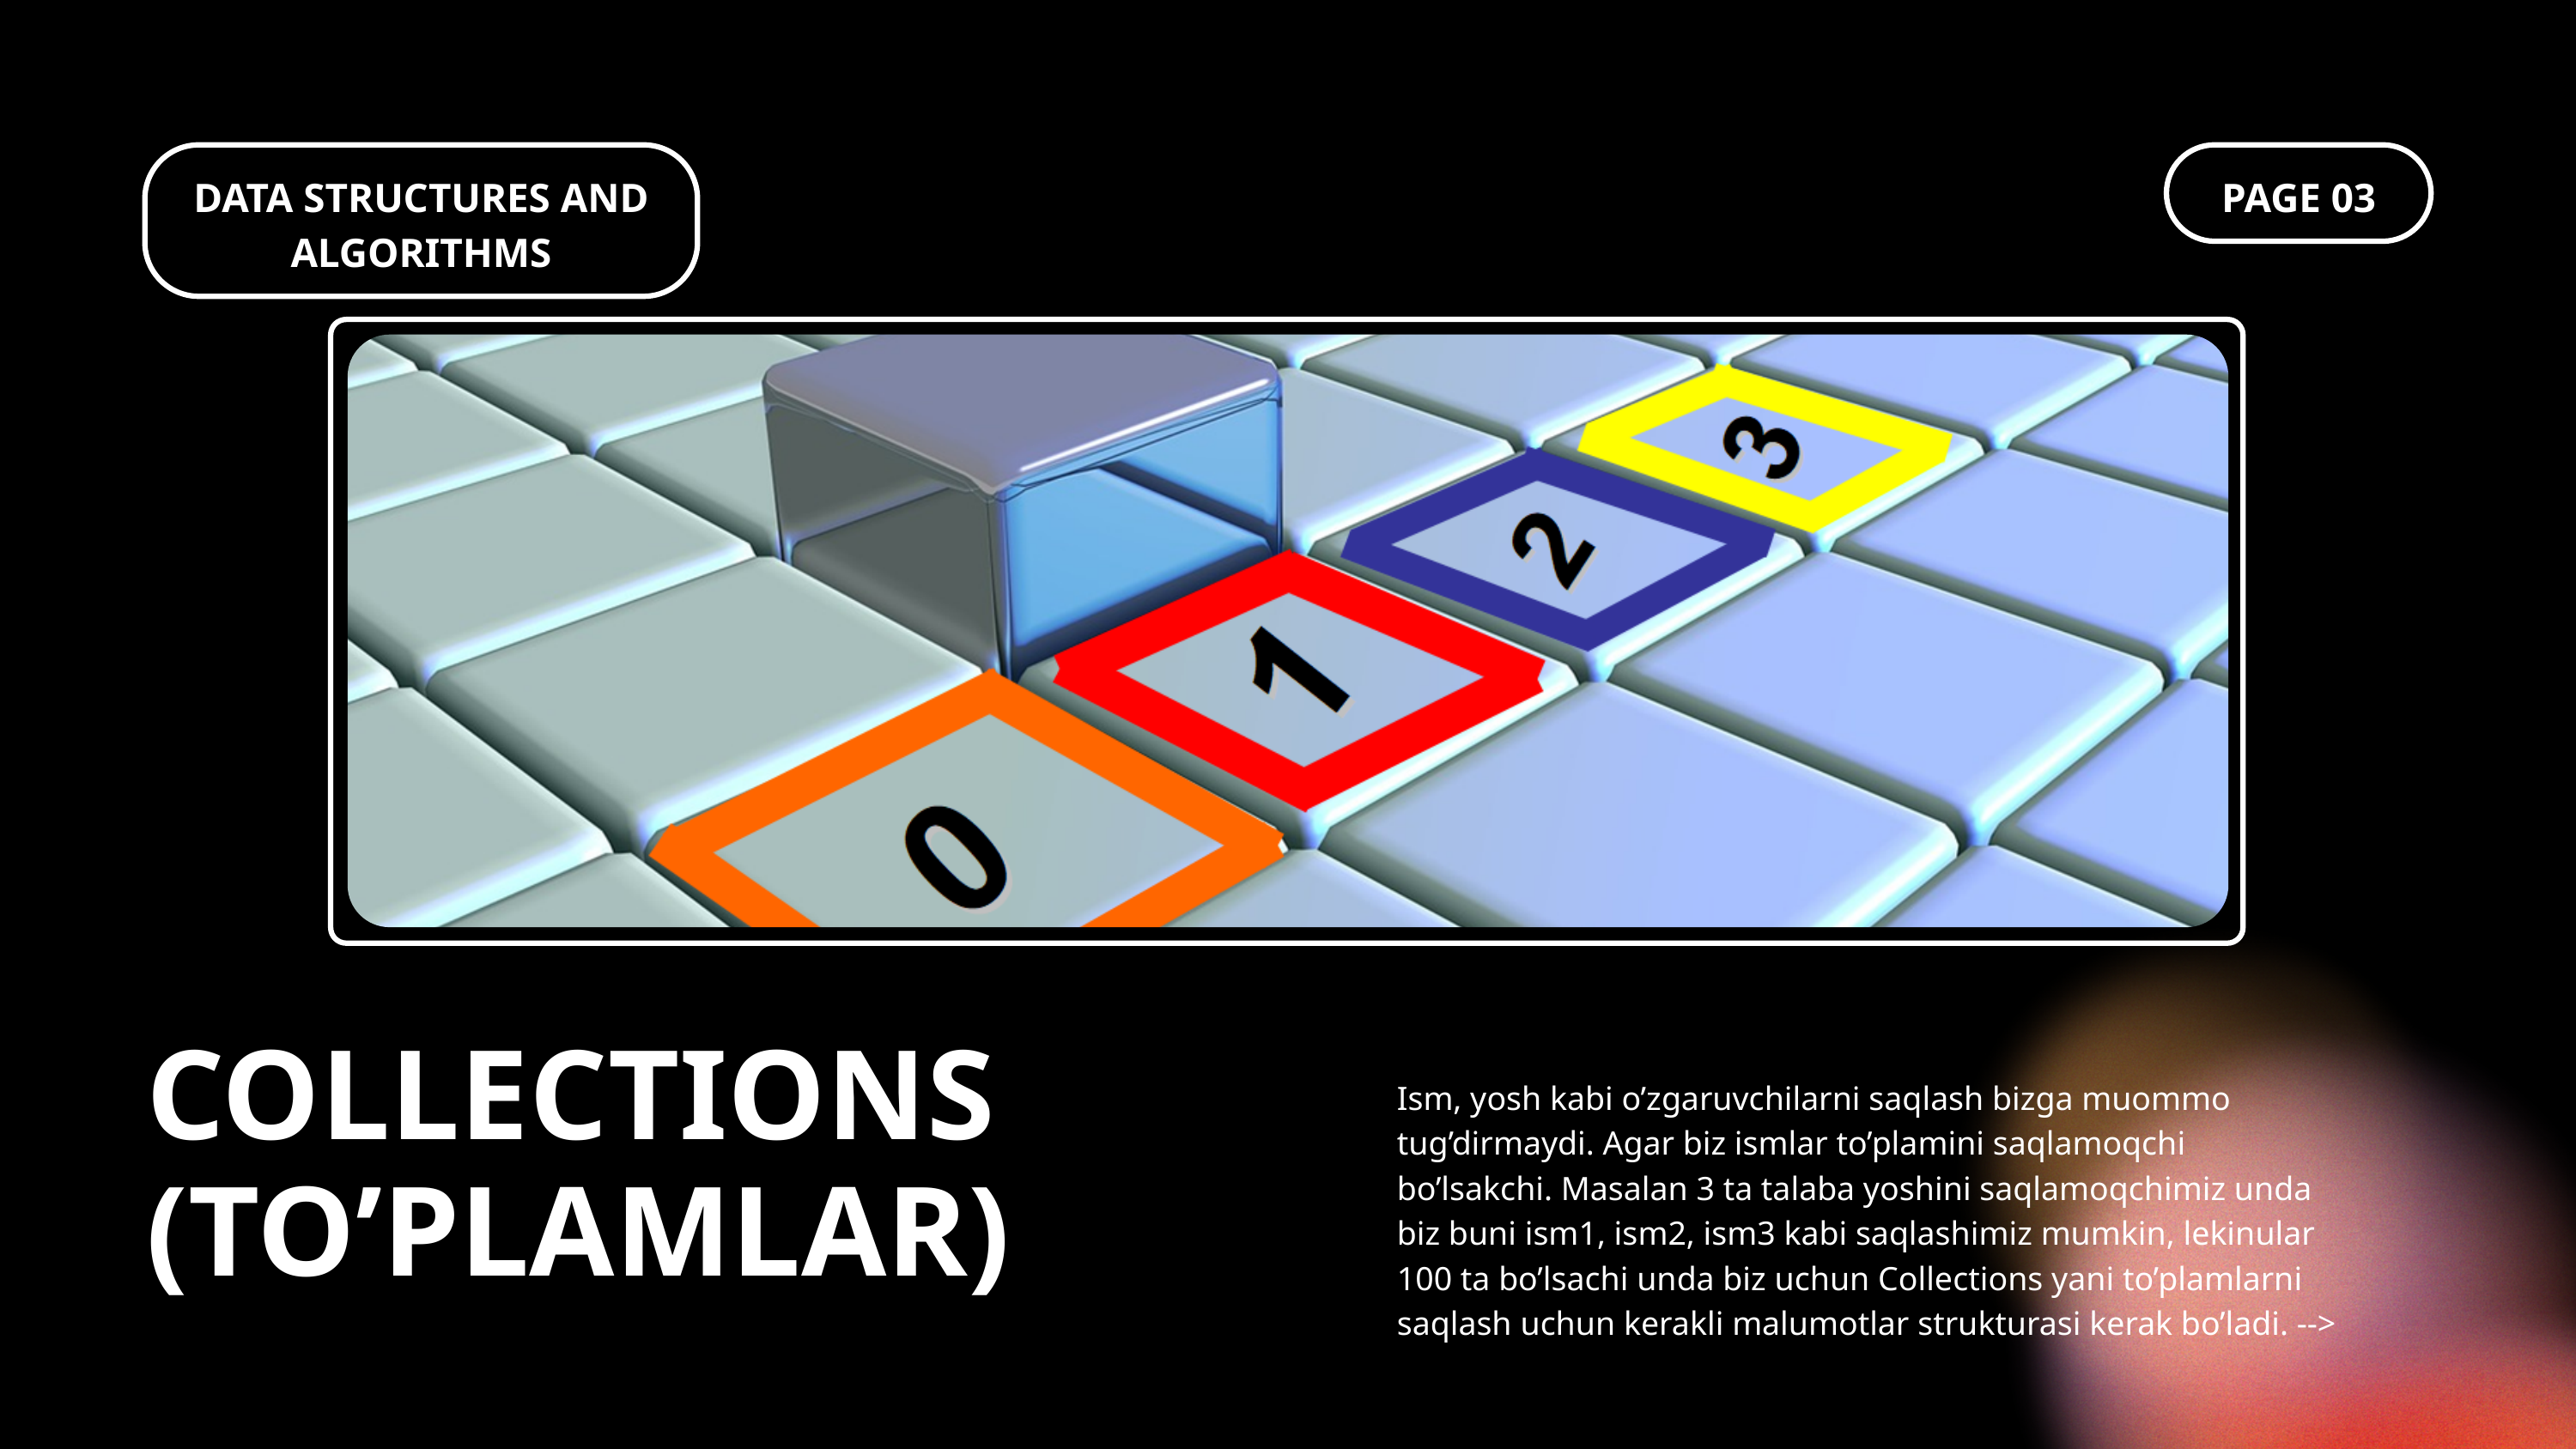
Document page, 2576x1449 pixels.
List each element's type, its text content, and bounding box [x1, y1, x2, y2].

text_box [1948, 919, 2576, 1449]
text_box COLLECTIONS (TO’PLAMLAR) [146, 1028, 1183, 1301]
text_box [2166, 144, 2432, 242]
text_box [144, 144, 698, 297]
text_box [330, 318, 2244, 943]
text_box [347, 334, 2229, 928]
text_box Ism, yosh kabi o’zgaruvchilarni saqlash bizga muommo tug’dirmaydi. Agar biz ismlar to’plamini saqlamoqchi bo’lsakchi. Masalan 3 ta talaba yoshini saqlamoqchimiz unda biz buni ism1, ism2, ism3 kabi saqlashimiz mumkin, lekinular 100 ta bo’lsachi unda biz uchun Collections yani to’plamlarni saqlash uchun kerakli malumotlar strukturasi kerak bo’ladi. --> [1396, 1071, 2347, 1343]
